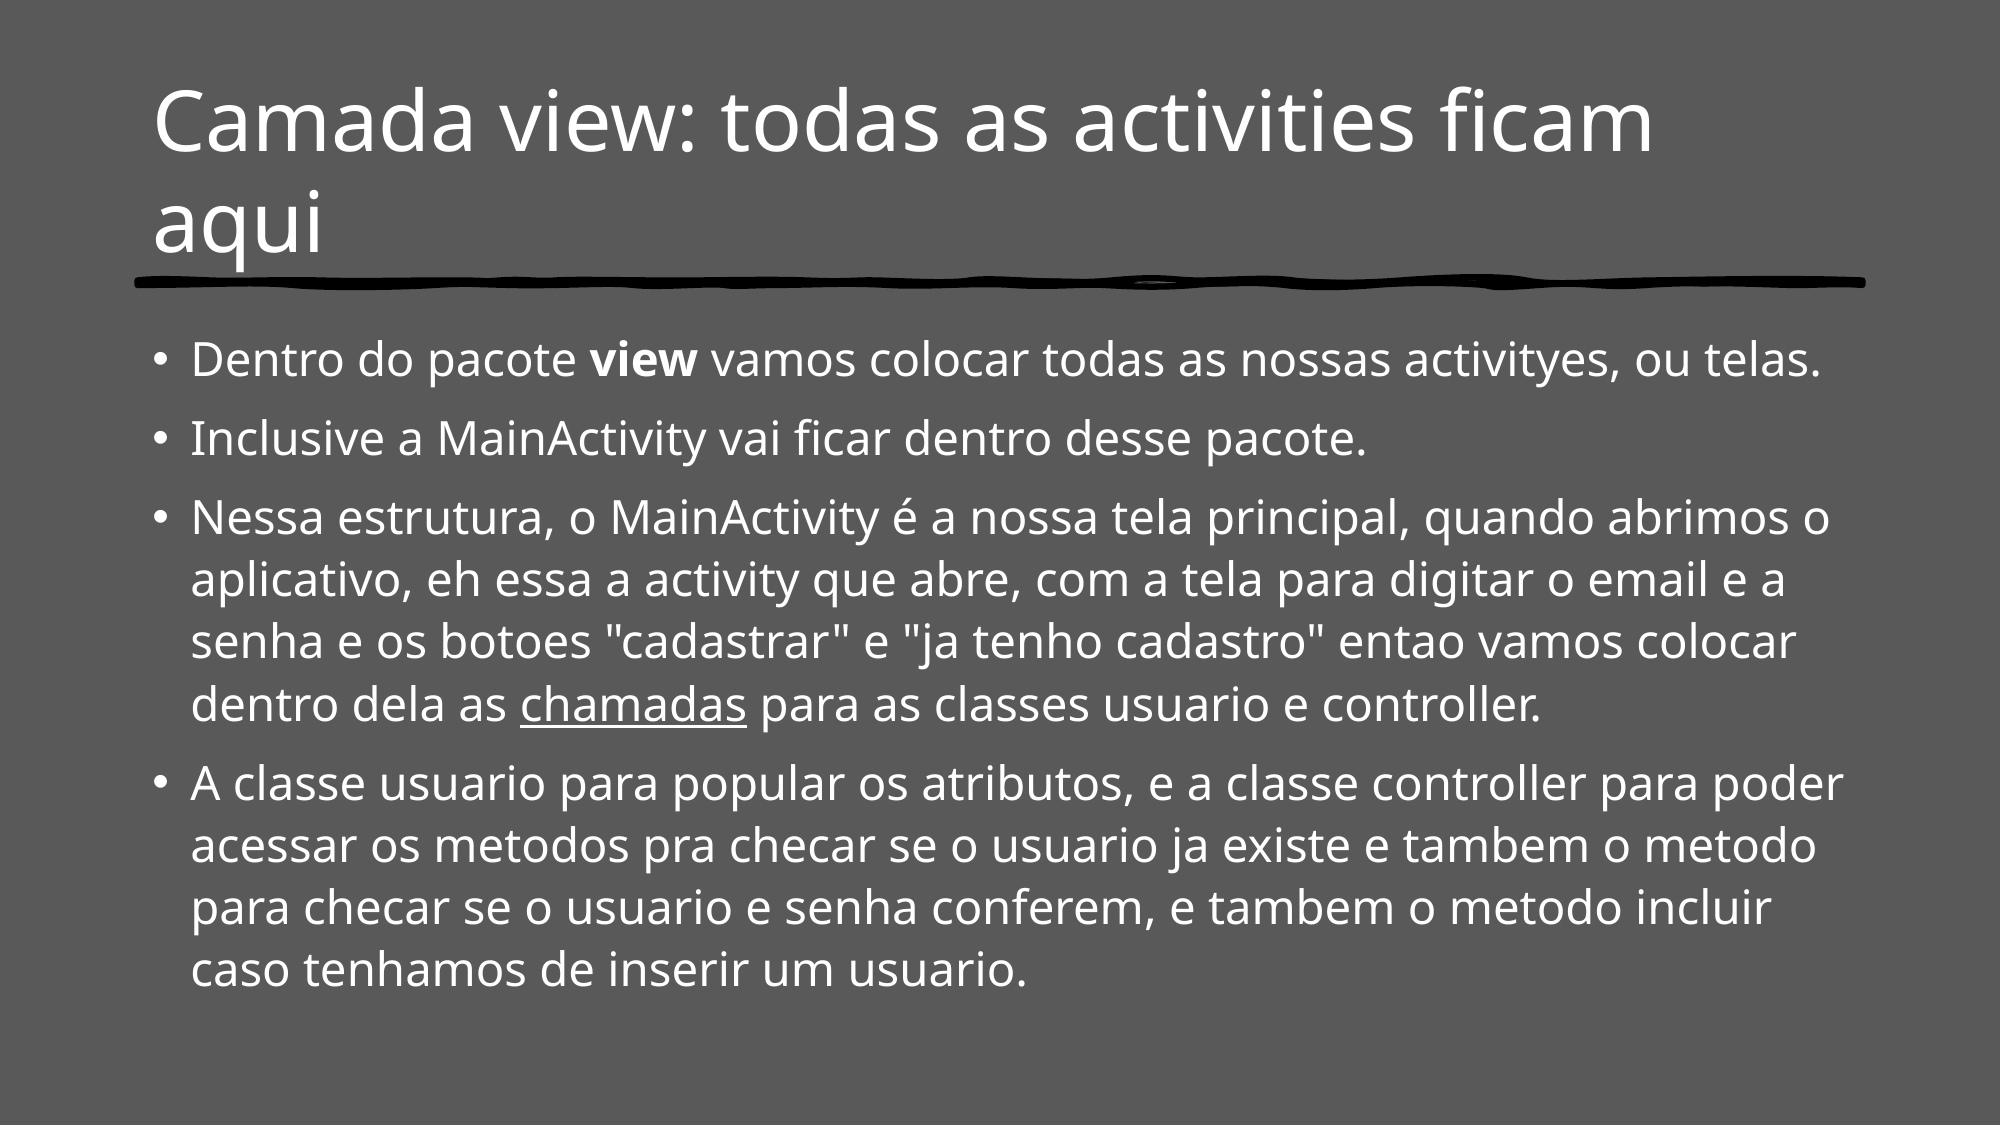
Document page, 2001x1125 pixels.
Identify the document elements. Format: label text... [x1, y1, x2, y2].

title Camada view: todas as activities ficam aqui [137, 59, 1863, 278]
list Dentro do pacote view vamos colocar todas as nossas activityes, ou telas. Inclusive a MainActivity vai ficar dentro desse pacote. Nessa estrutura, o MainActivity é a nossa tela principal, quando abrimos o aplicativo, eh essa a activity que abre, com a tela para digitar o email e a senha e os botoes "cadastrar" e "ja tenho cadastro" entao vamos colocar dentro dela as chamadas para as classes usuario e controller. A classe usuario para popular os atributos, e a classe controller para poder acessar os metodos pra checar se o usuario ja existe e tambem o metodo para checar se o usuario e senha conferem, e tambem o metodo incluir caso tenhamos de inserir um usuario. [137, 316, 1863, 1014]
